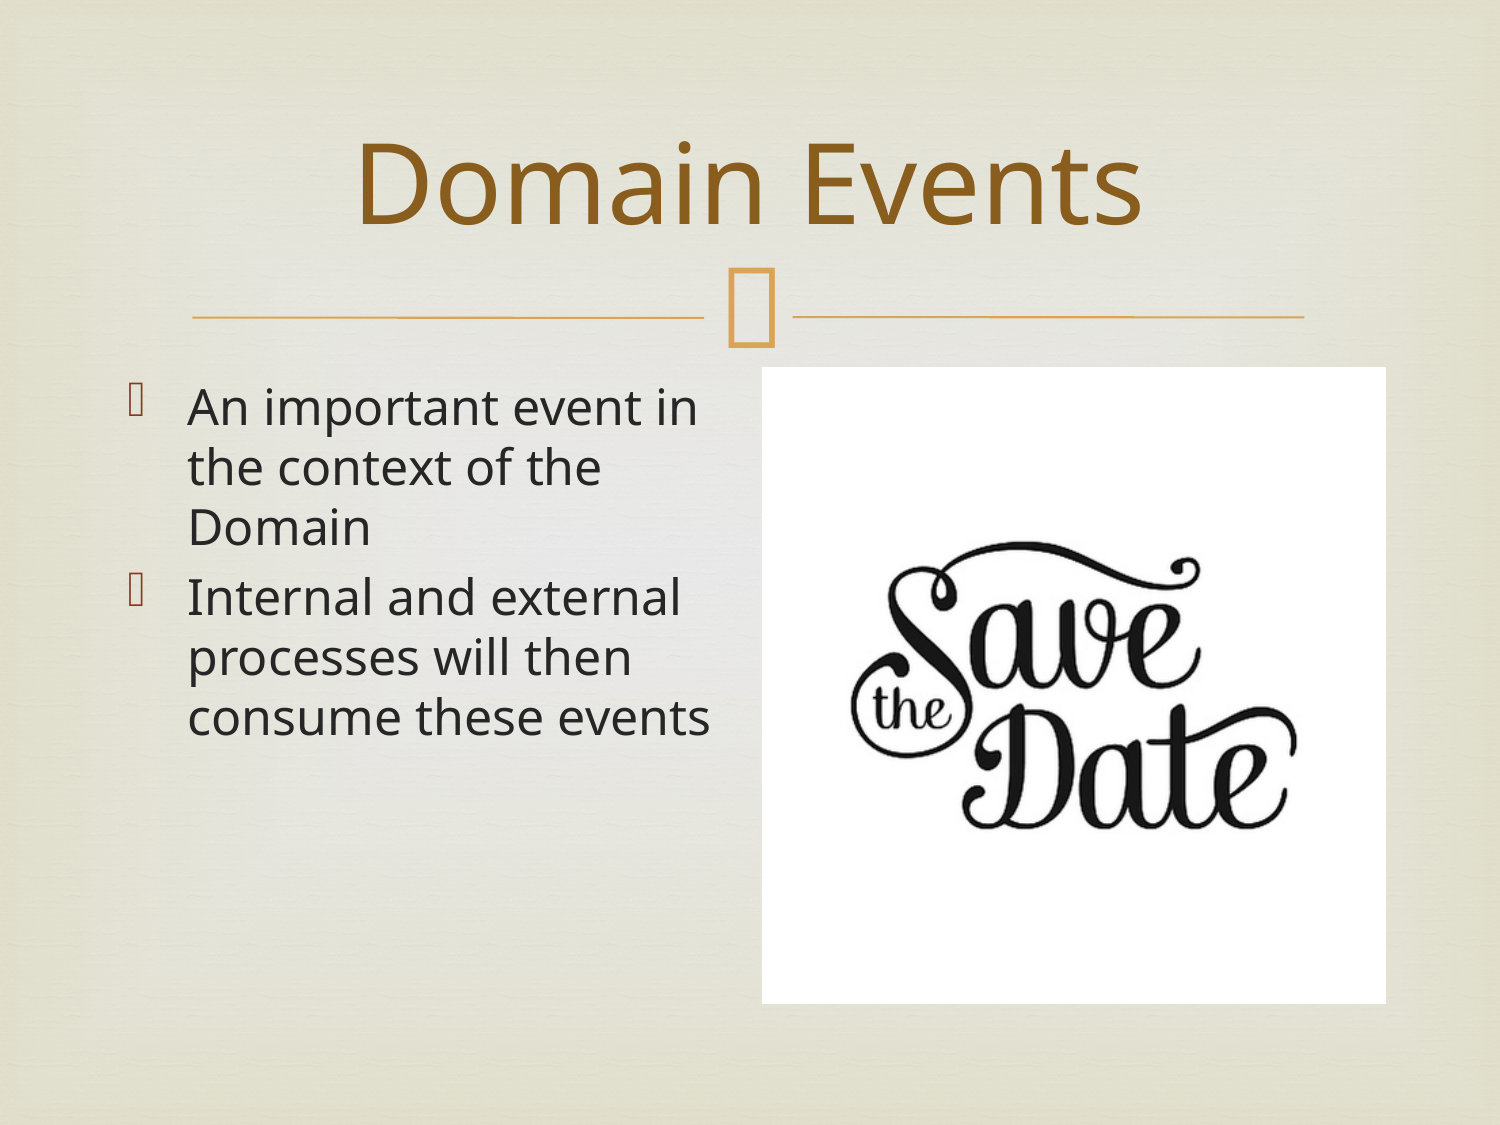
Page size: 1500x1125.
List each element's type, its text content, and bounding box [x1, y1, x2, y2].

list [761, 366, 1387, 1004]
title Domain Events [112, 93, 1386, 267]
list An important event in the context of the Domain Internal and external processes will then consume these events [112, 367, 737, 1004]
